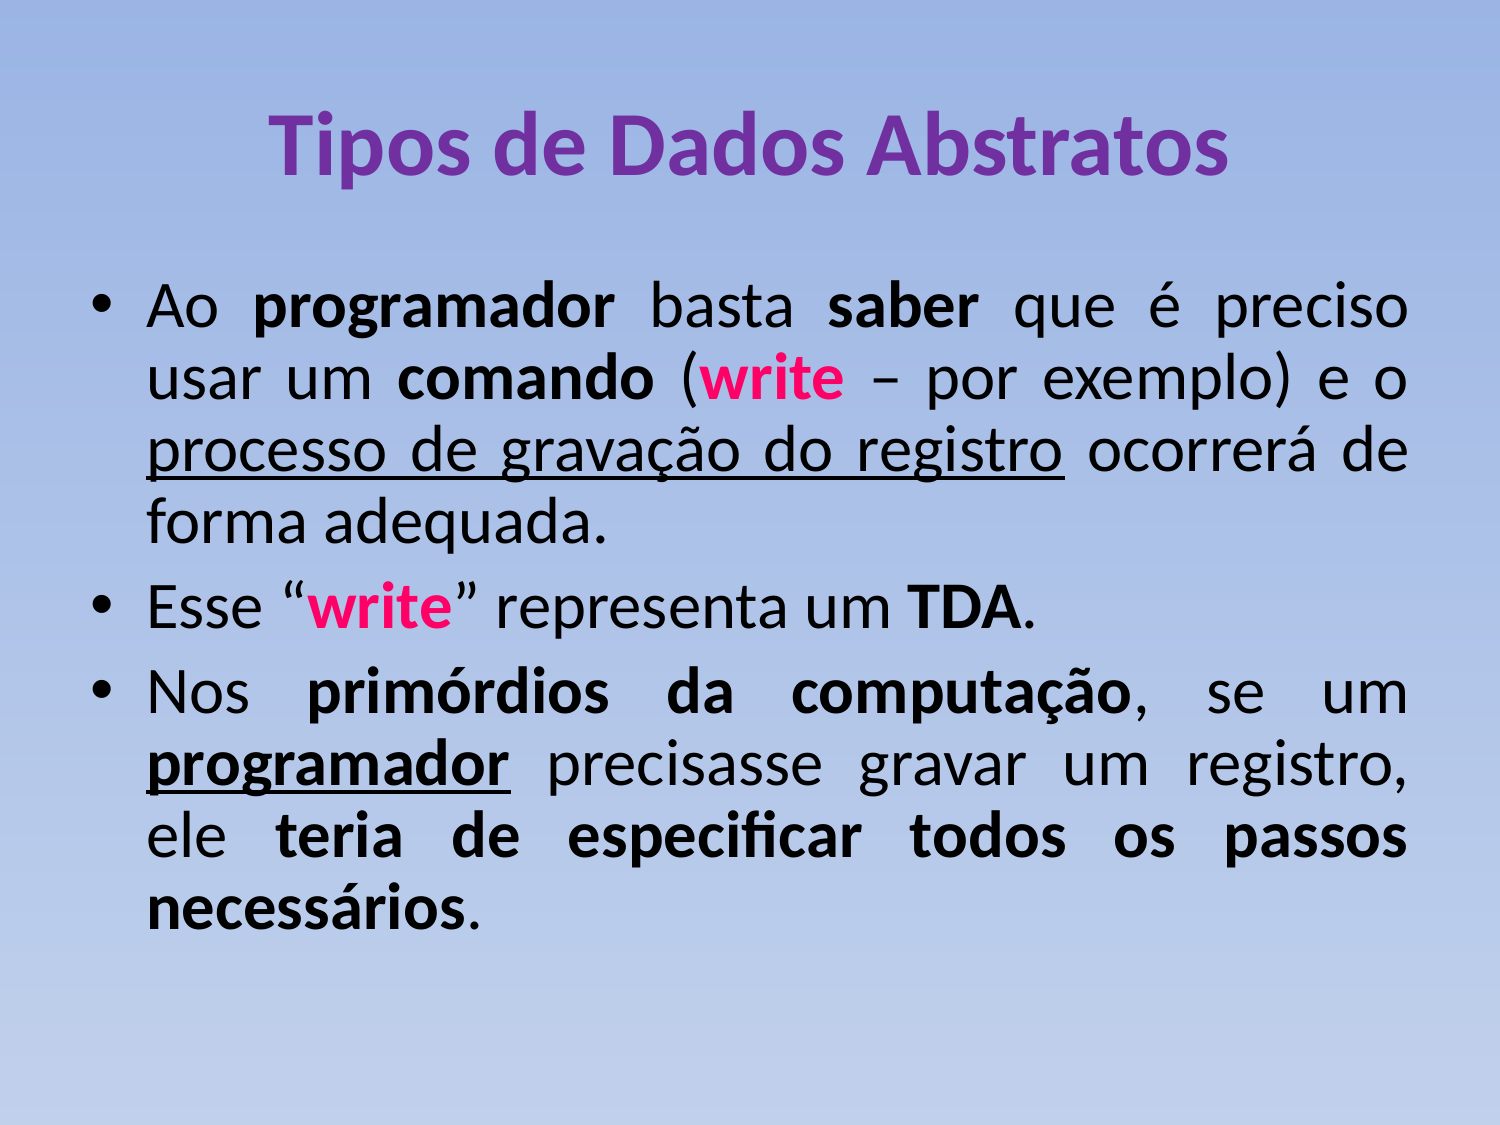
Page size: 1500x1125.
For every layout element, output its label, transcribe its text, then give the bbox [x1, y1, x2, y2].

list Ao programador basta saber que é preciso usar um comando (write – por exemplo) e o processo de gravação do registro ocorrerá de forma adequada. Esse “write” representa um TDA. Nos primórdios da computação, se um programador precisasse gravar um registro, ele teria de especificar todos os passos necessários. [75, 262, 1425, 1005]
title Tipos de Dados Abstratos [75, 45, 1425, 233]
